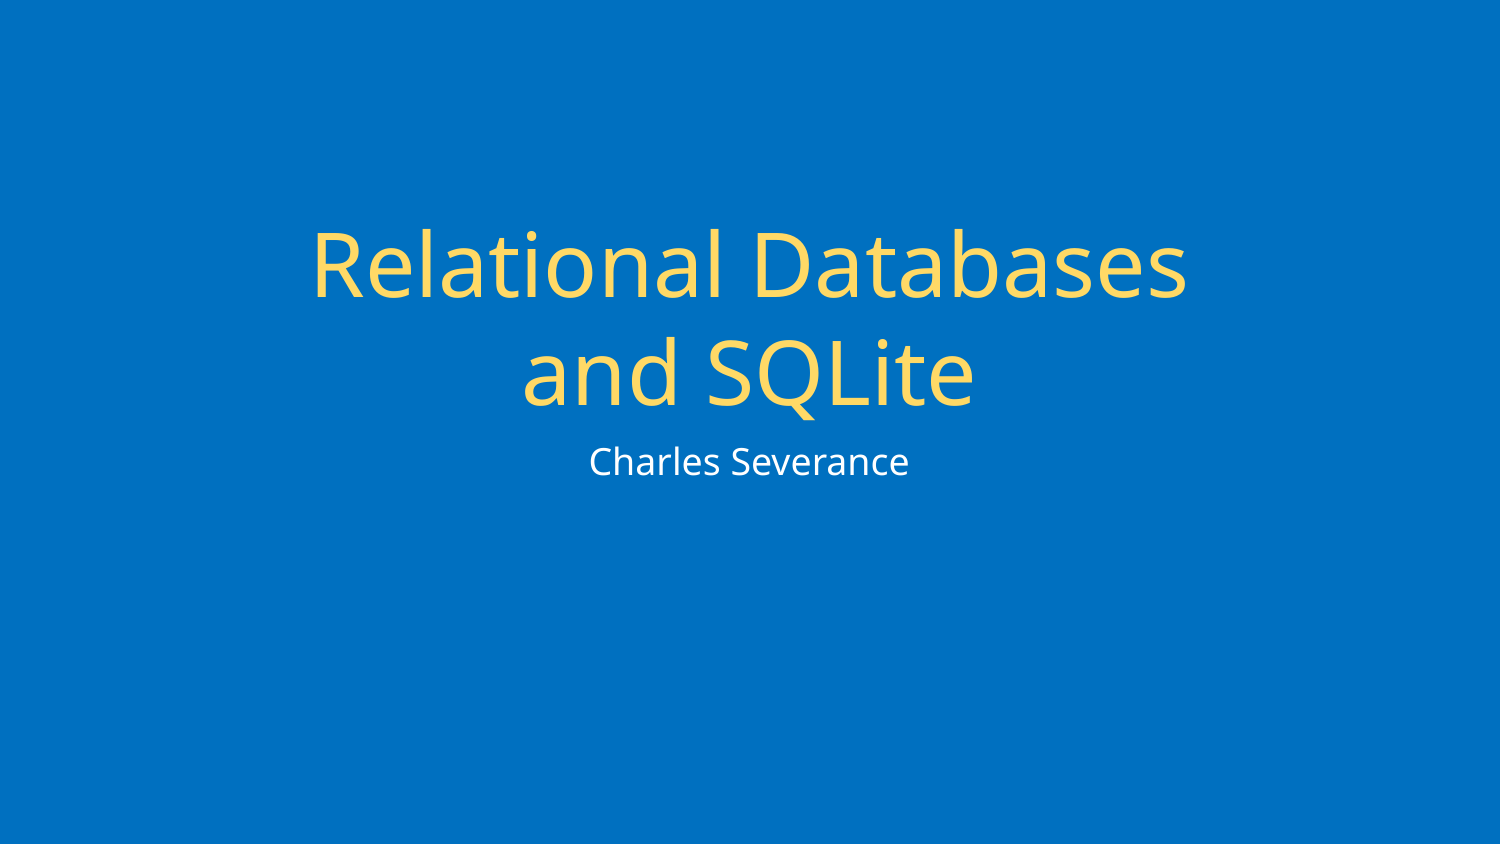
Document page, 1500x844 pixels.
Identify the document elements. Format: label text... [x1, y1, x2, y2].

title Relational Databases and SQLite [106, 116, 1393, 427]
list Charles Severance [106, 434, 1393, 532]
